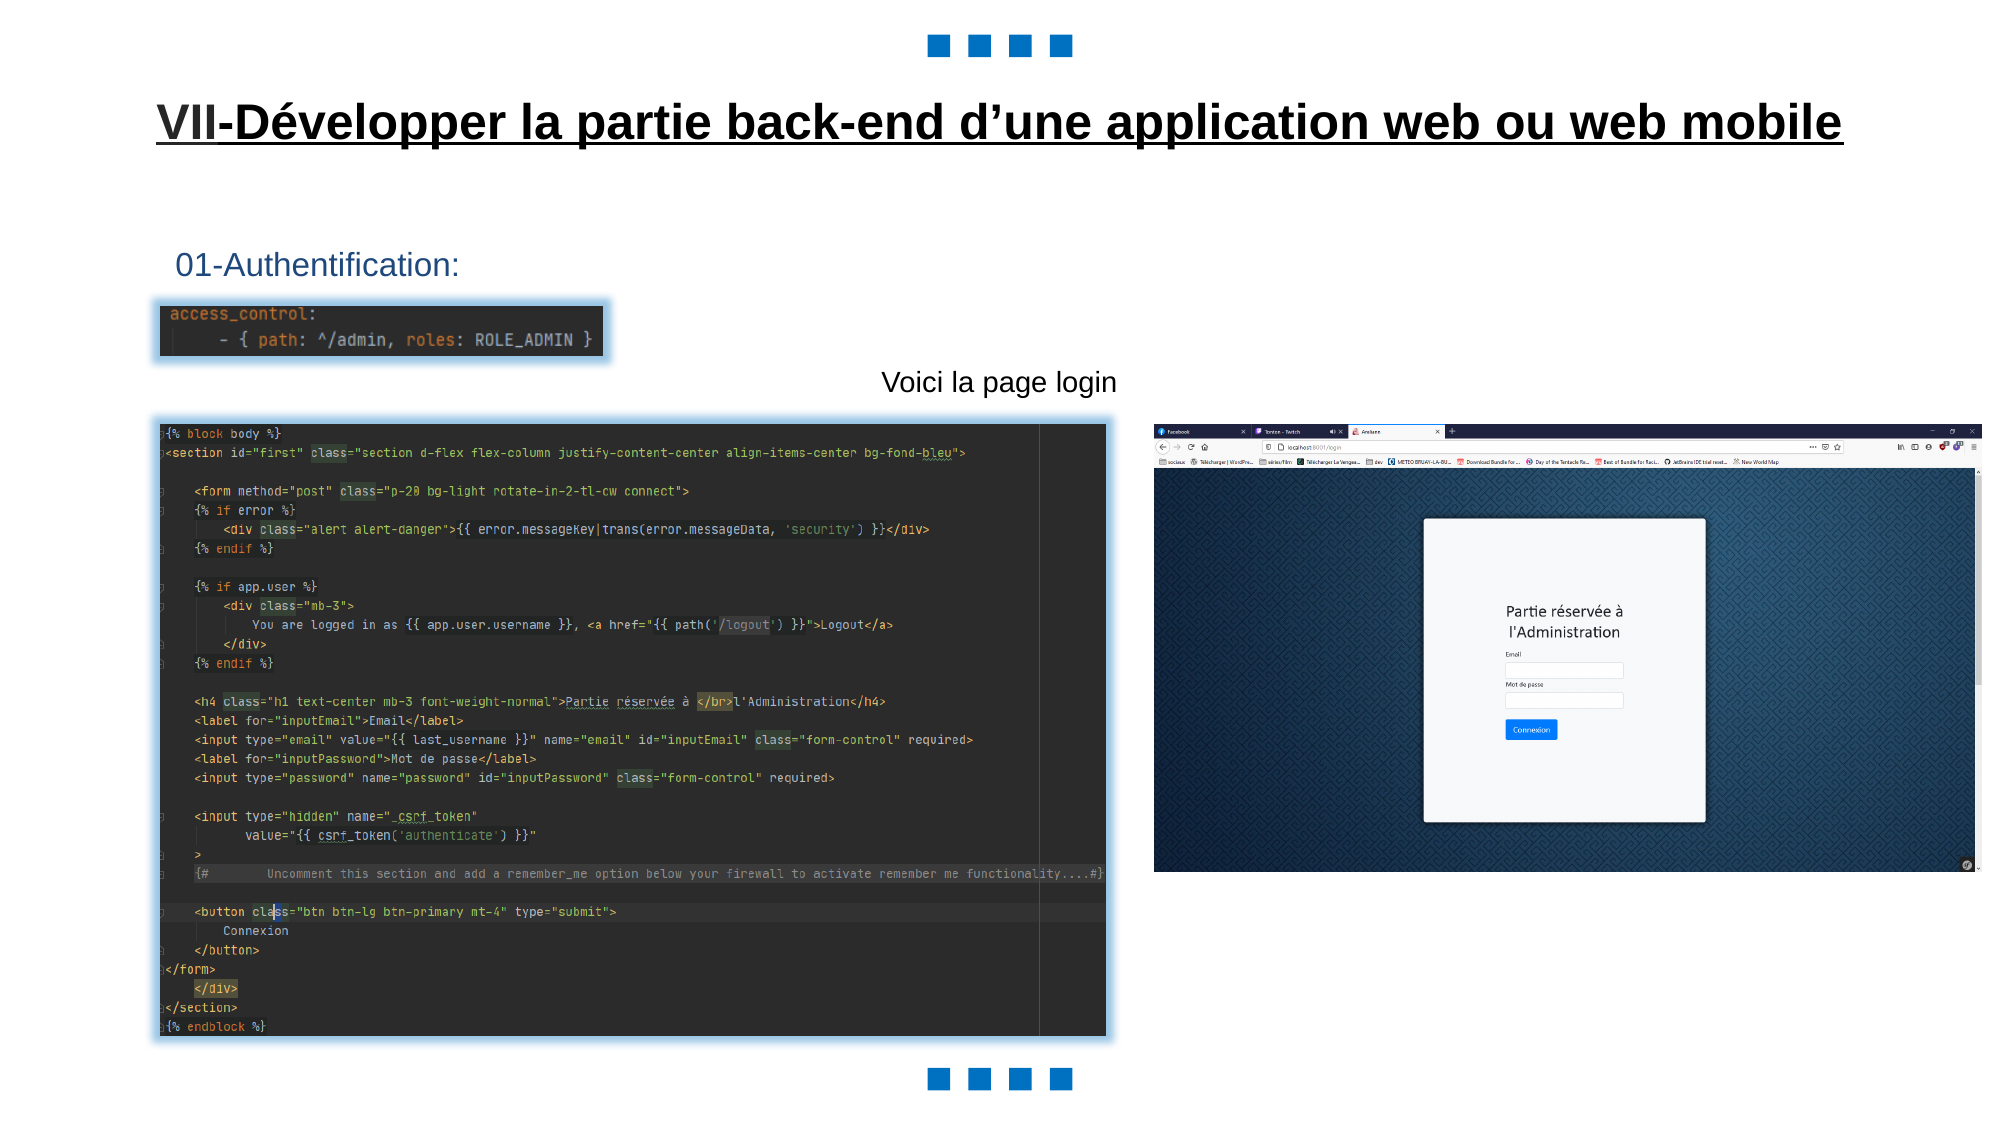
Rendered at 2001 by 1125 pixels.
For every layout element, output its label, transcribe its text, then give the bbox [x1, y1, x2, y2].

text_box Voici la page login [866, 355, 1134, 406]
picture [160, 306, 603, 356]
picture [160, 424, 1106, 1036]
picture [1154, 424, 1982, 872]
text_box 01-Authentification: [160, 236, 731, 291]
text_box VII-Développer la partie back-end d’une application web ou web mobile [67, 68, 1933, 178]
